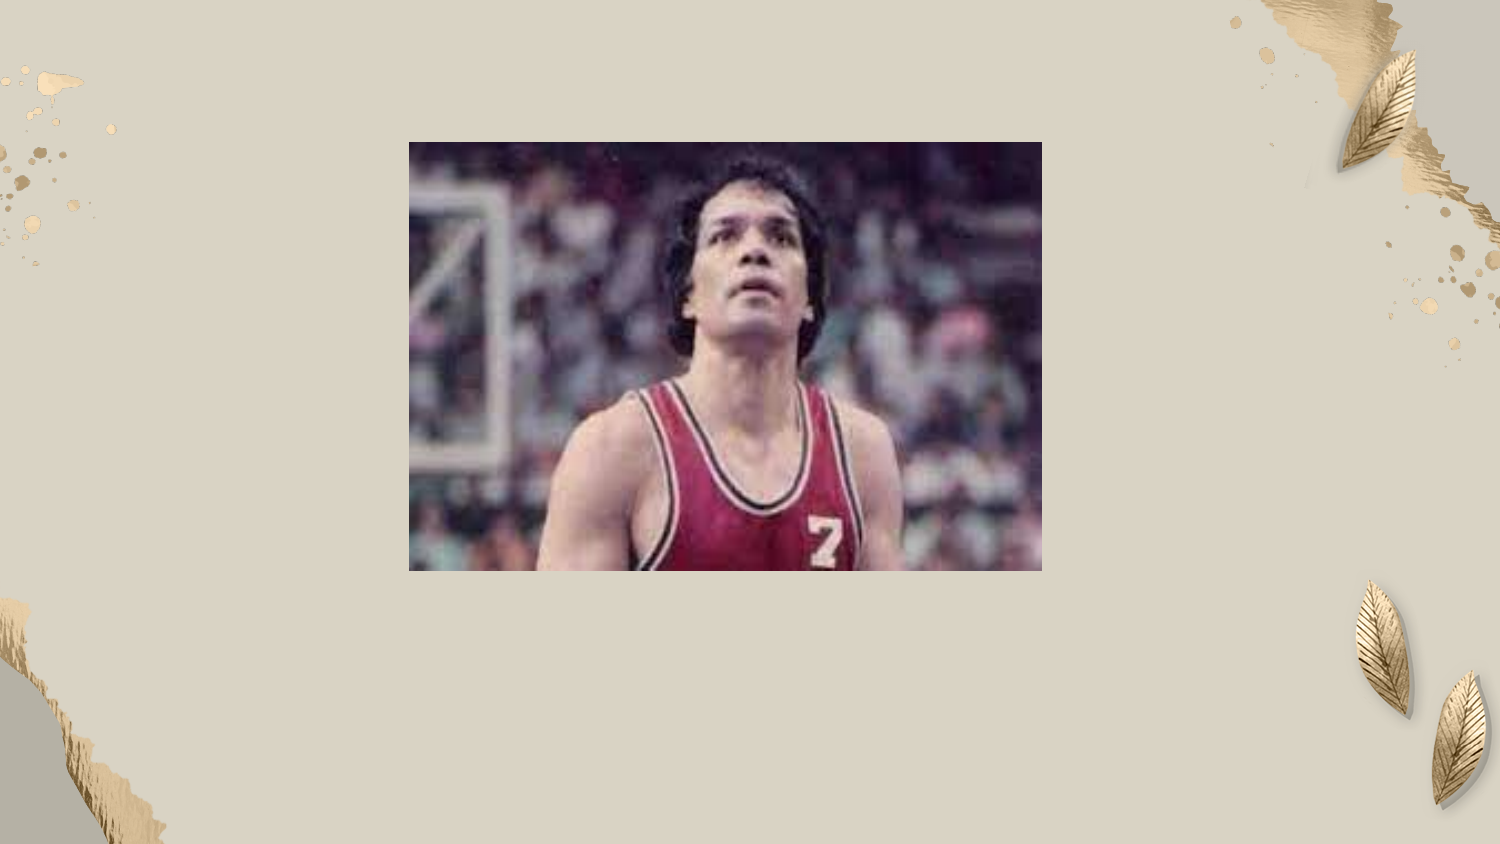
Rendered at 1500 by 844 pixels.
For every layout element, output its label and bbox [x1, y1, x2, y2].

picture [0, 0, 368, 844]
picture [1323, 569, 1500, 832]
picture [1092, 0, 1500, 515]
picture [409, 142, 1042, 572]
